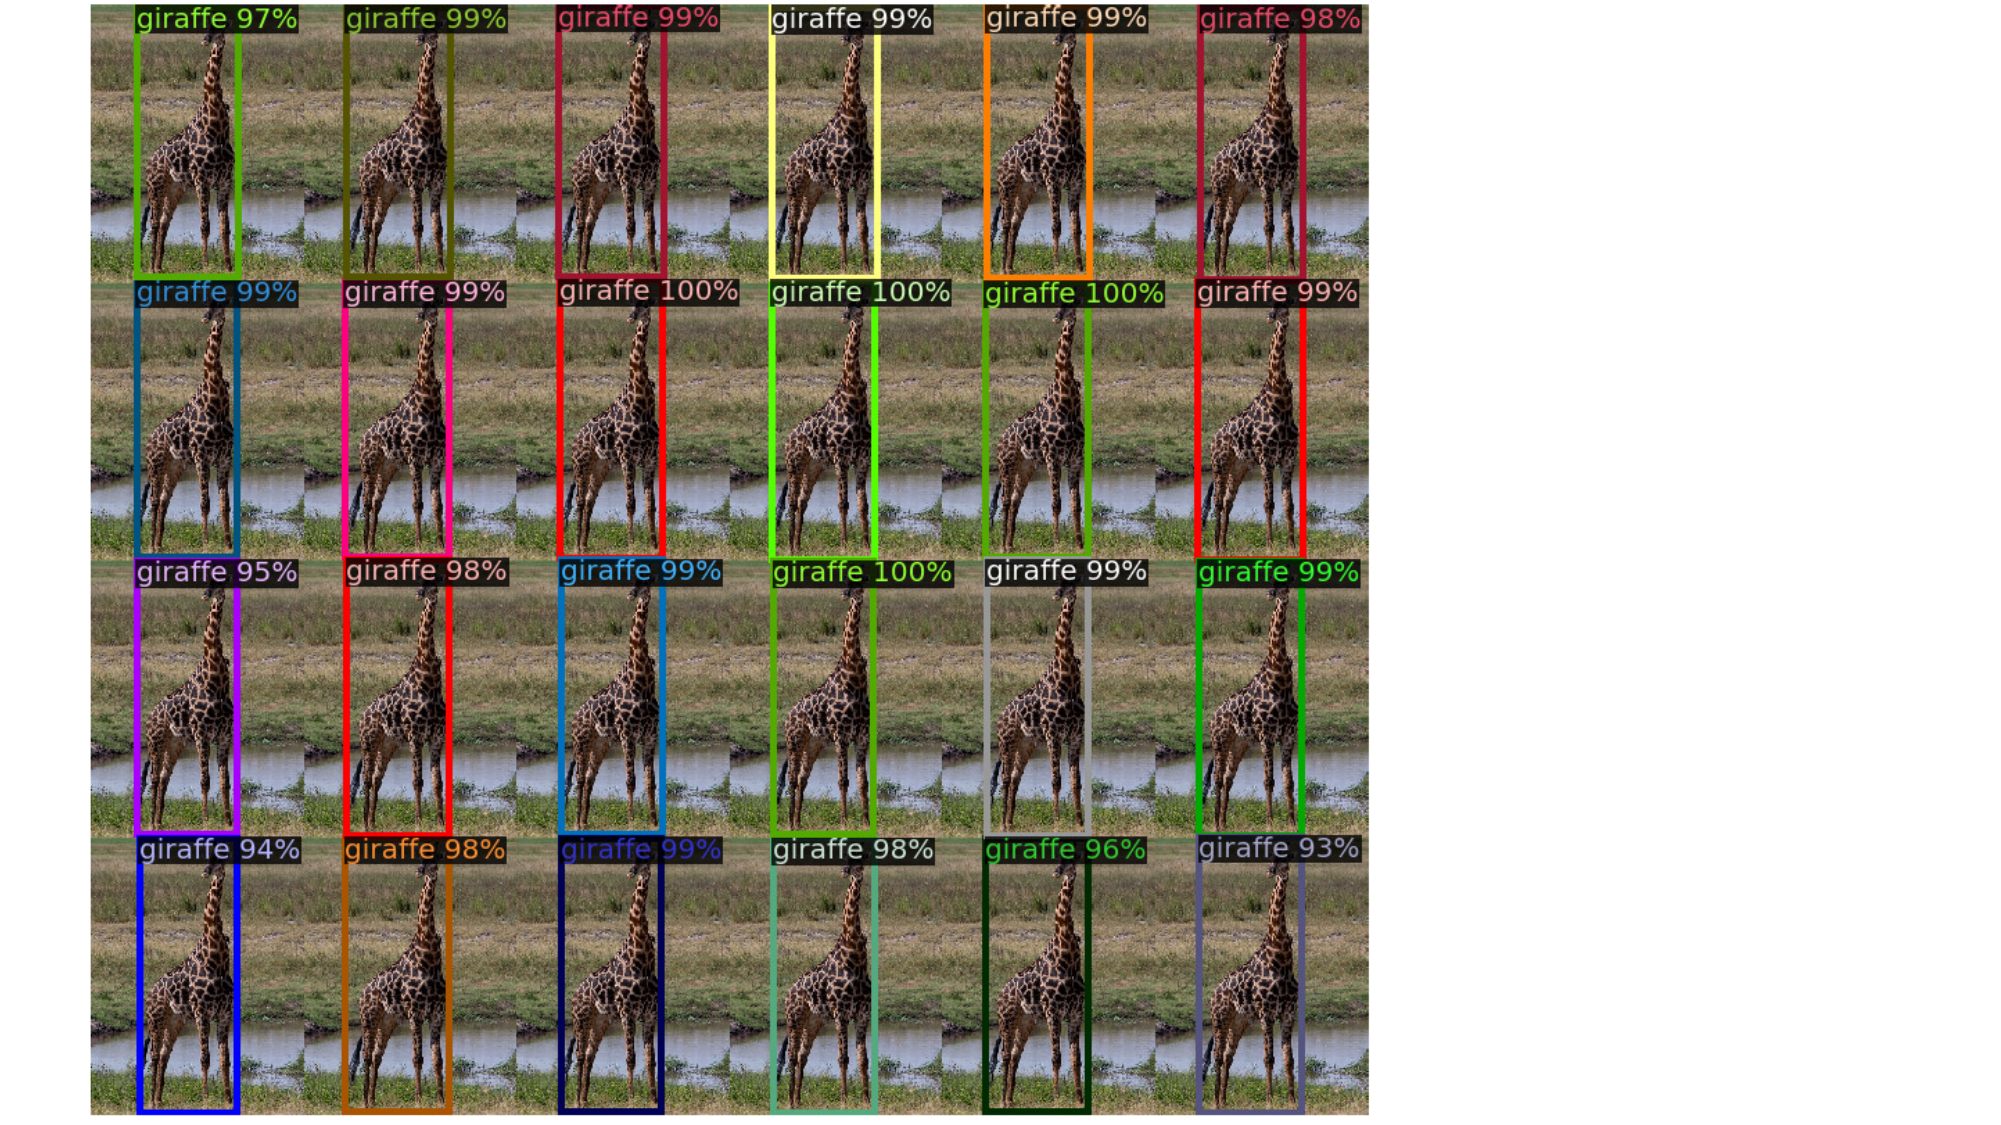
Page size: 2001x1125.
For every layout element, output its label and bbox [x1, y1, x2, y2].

picture [84, 0, 1376, 1125]
